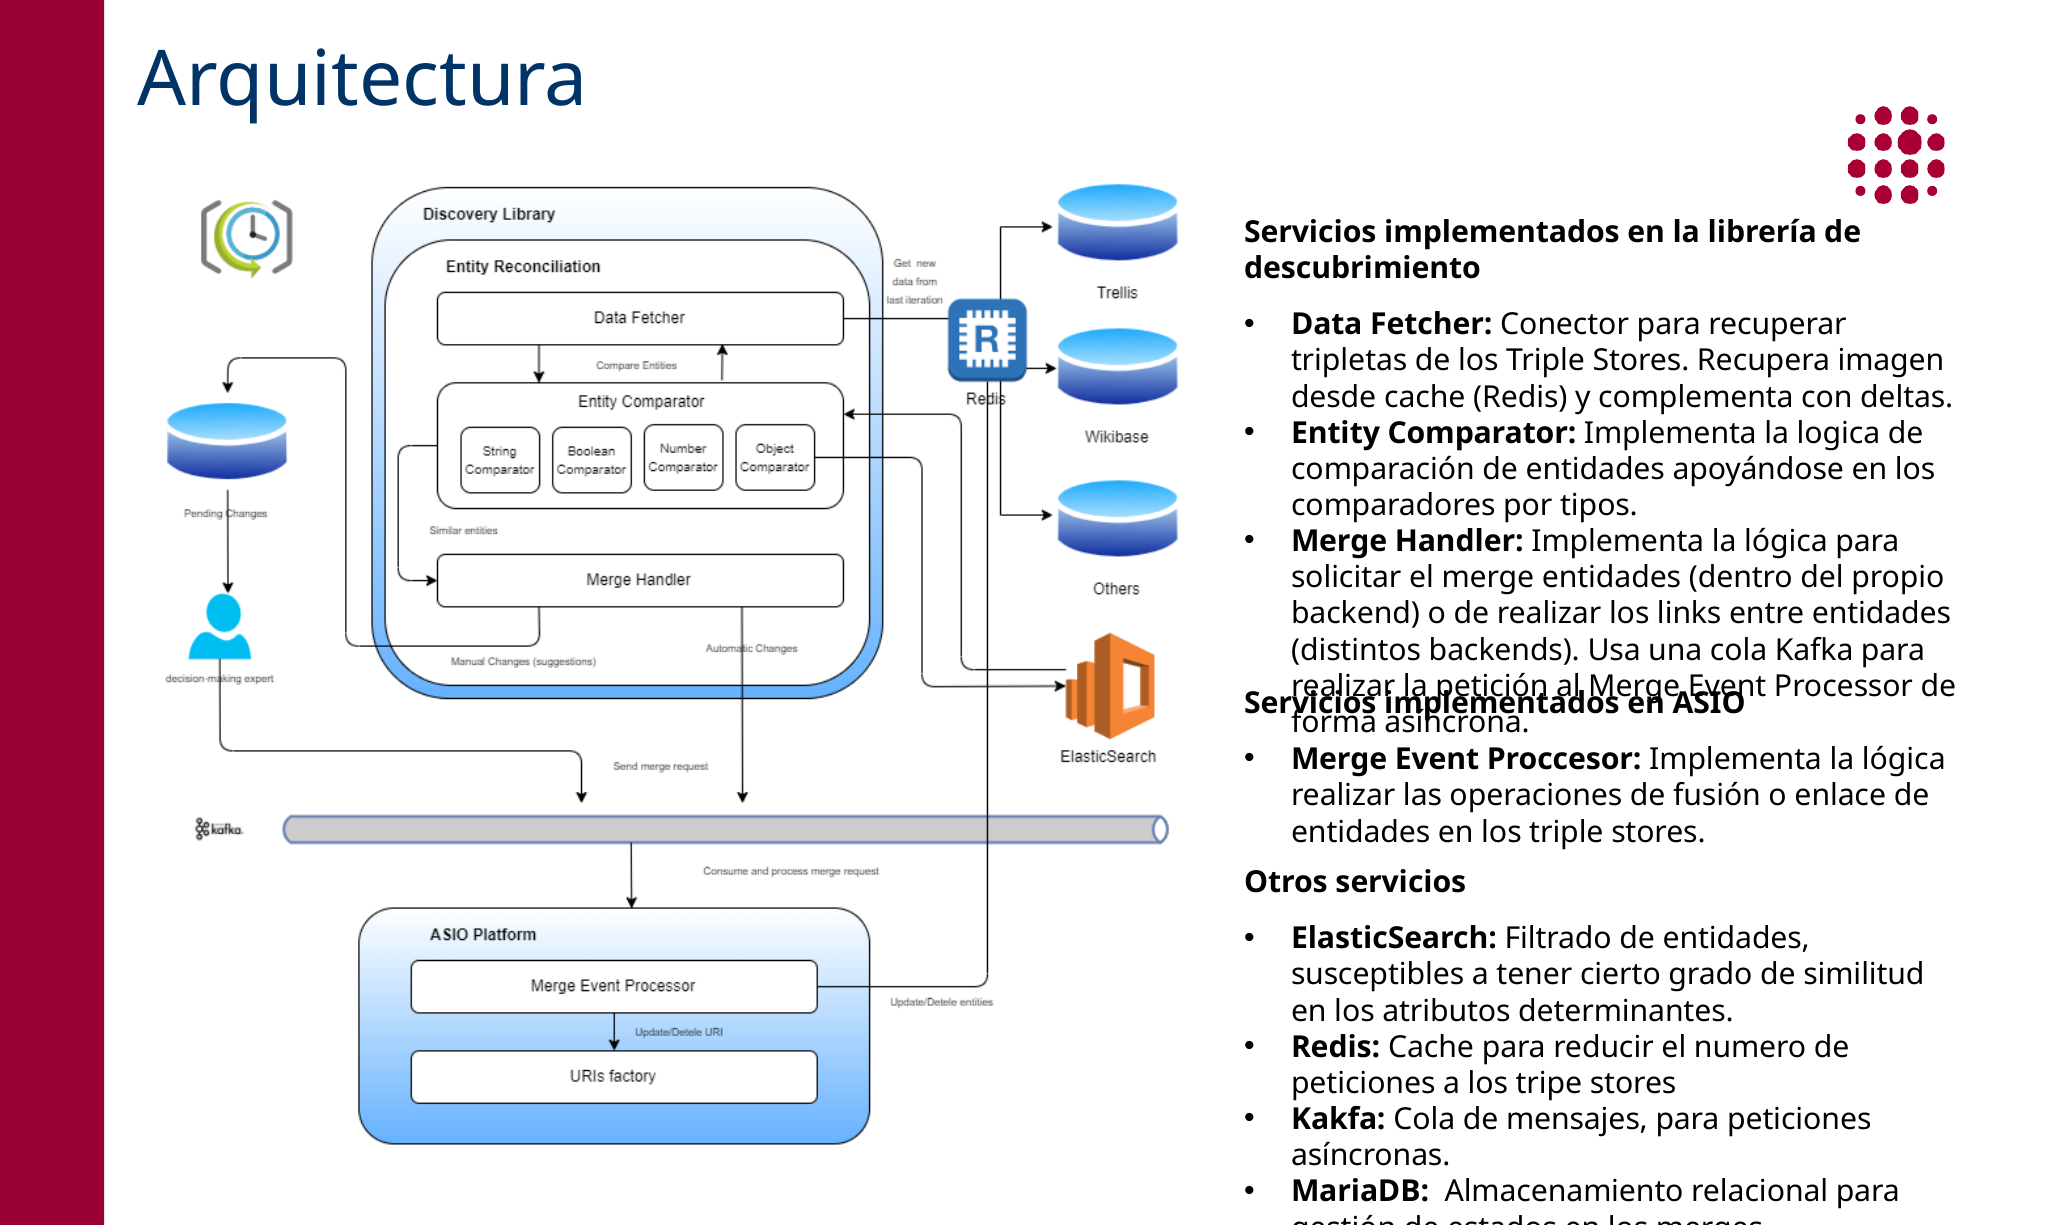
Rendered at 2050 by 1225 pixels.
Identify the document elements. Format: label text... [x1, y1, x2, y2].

text_box Servicios implementados en la librería de descubrimiento Data Fetcher: Conector para recuperar tripletas de los Triple Stores. Recupera imagen desde cache (Redis) y complementa con deltas. Entity Comparator: Implementa la logica de comparación de entidades apoyándose en los comparadores por tipos. Merge Handler: Implementa la lógica para solicitar el merge entidades (dentro del propio backend) o de realizar los links entre entidades (distintos backends). Usa una cola Kafka para realizar la petición al Merge Event Processor de forma asíncrona. [1244, 212, 1963, 683]
picture [1847, 159, 1866, 178]
picture [1874, 185, 1892, 204]
picture [1897, 129, 1922, 155]
picture [1874, 106, 1892, 125]
picture [1900, 185, 1919, 204]
picture [1847, 133, 1866, 151]
picture [1874, 133, 1892, 151]
text_box Servicios implementados en ASIO Merge Event Proccesor: Implementa la lógica realizar las operaciones de fusión o enlace de entidades en los triple stores. [1244, 683, 1963, 849]
picture [1900, 106, 1919, 125]
picture [1874, 159, 1892, 178]
picture [1900, 159, 1919, 178]
text_box Otros servicios ElasticSearch: Filtrado de entidades, susceptibles a tener cierto grado de similitud en los atributos determinantes. Redis: Cache para reducir el numero de peticiones a los tripe stores Kakfa: Cola de mensajes, para peticiones asíncronas. MariaDB: Almacenamiento relacional para gestión de estados en los merges. [1244, 862, 1963, 1225]
picture [1927, 133, 1945, 151]
title Arquitectura [137, 28, 1844, 122]
picture [162, 174, 1187, 1147]
picture [1927, 159, 1945, 178]
text_box [0, 0, 105, 1225]
